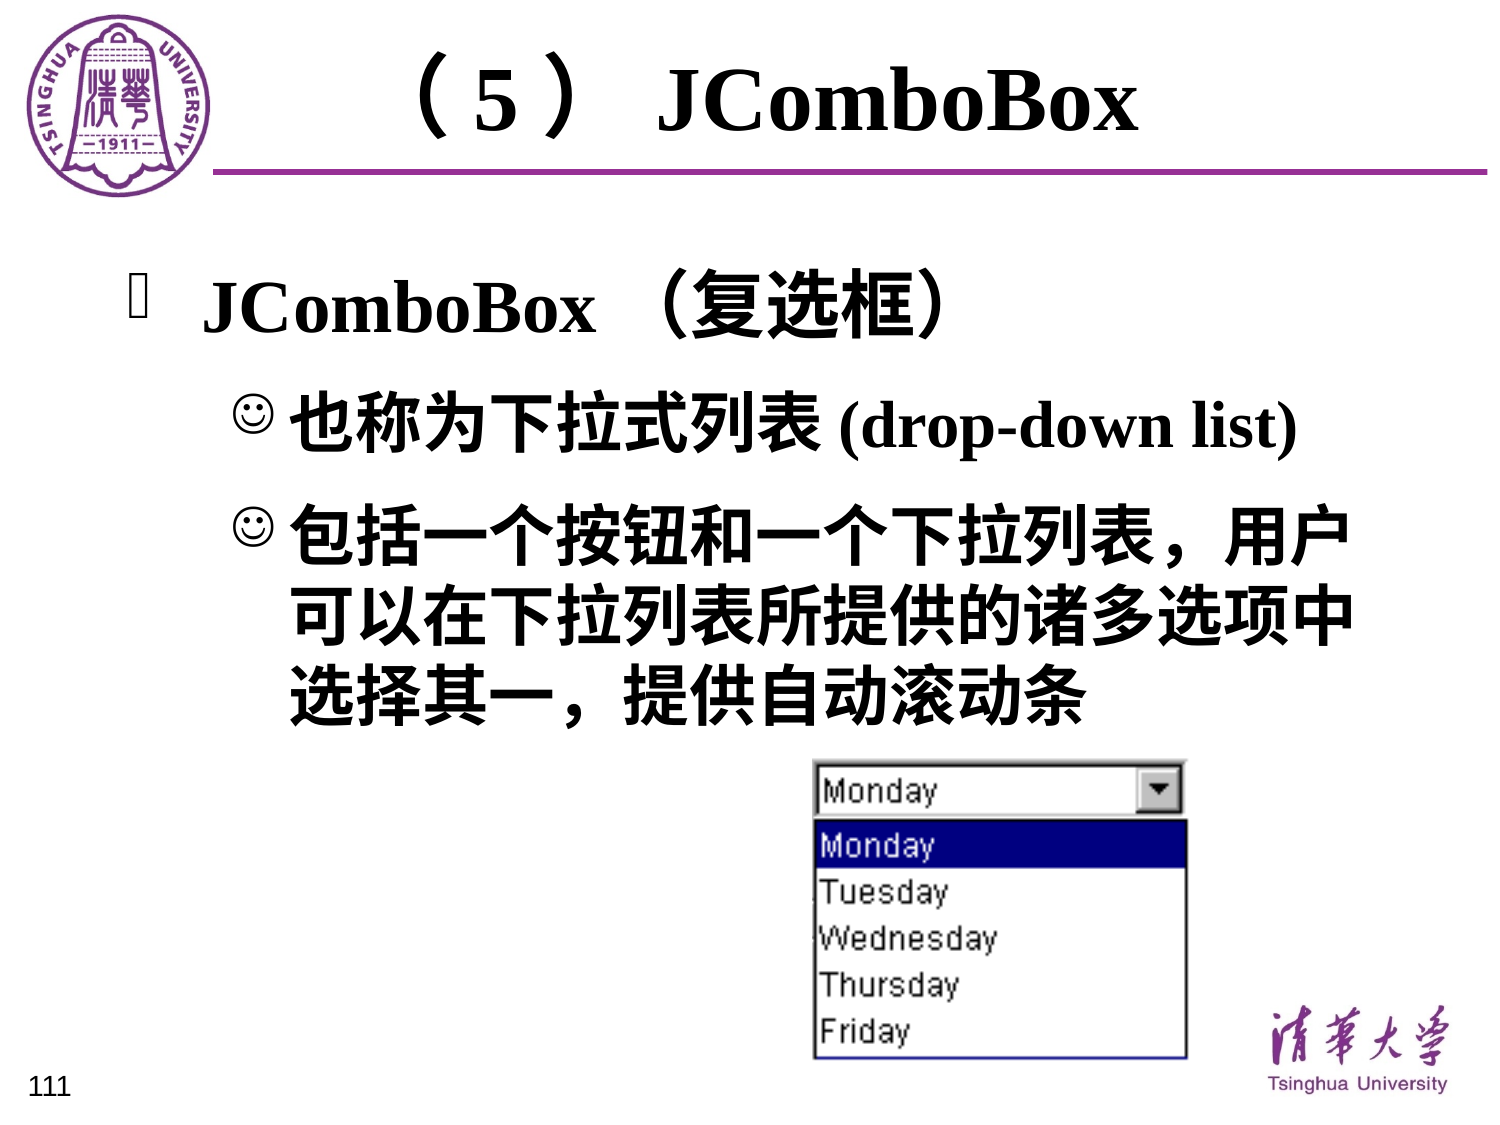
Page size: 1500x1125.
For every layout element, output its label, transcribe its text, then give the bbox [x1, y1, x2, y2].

text_box JComboBox（复选框） 也称为下拉式列表(drop-down list) 包括一个按钮和一个下拉列表，用户可以在下拉列表所提供的诸多选项中选择其一，提供自动滚动条 [112, 249, 1375, 1013]
picture [1262, 999, 1454, 1101]
picture [24, 151, 213, 200]
picture [812, 757, 1195, 1063]
footer 111 [12, 1059, 176, 1125]
picture [24, 12, 213, 37]
title （5）JComboBox [24, 37, 1476, 151]
